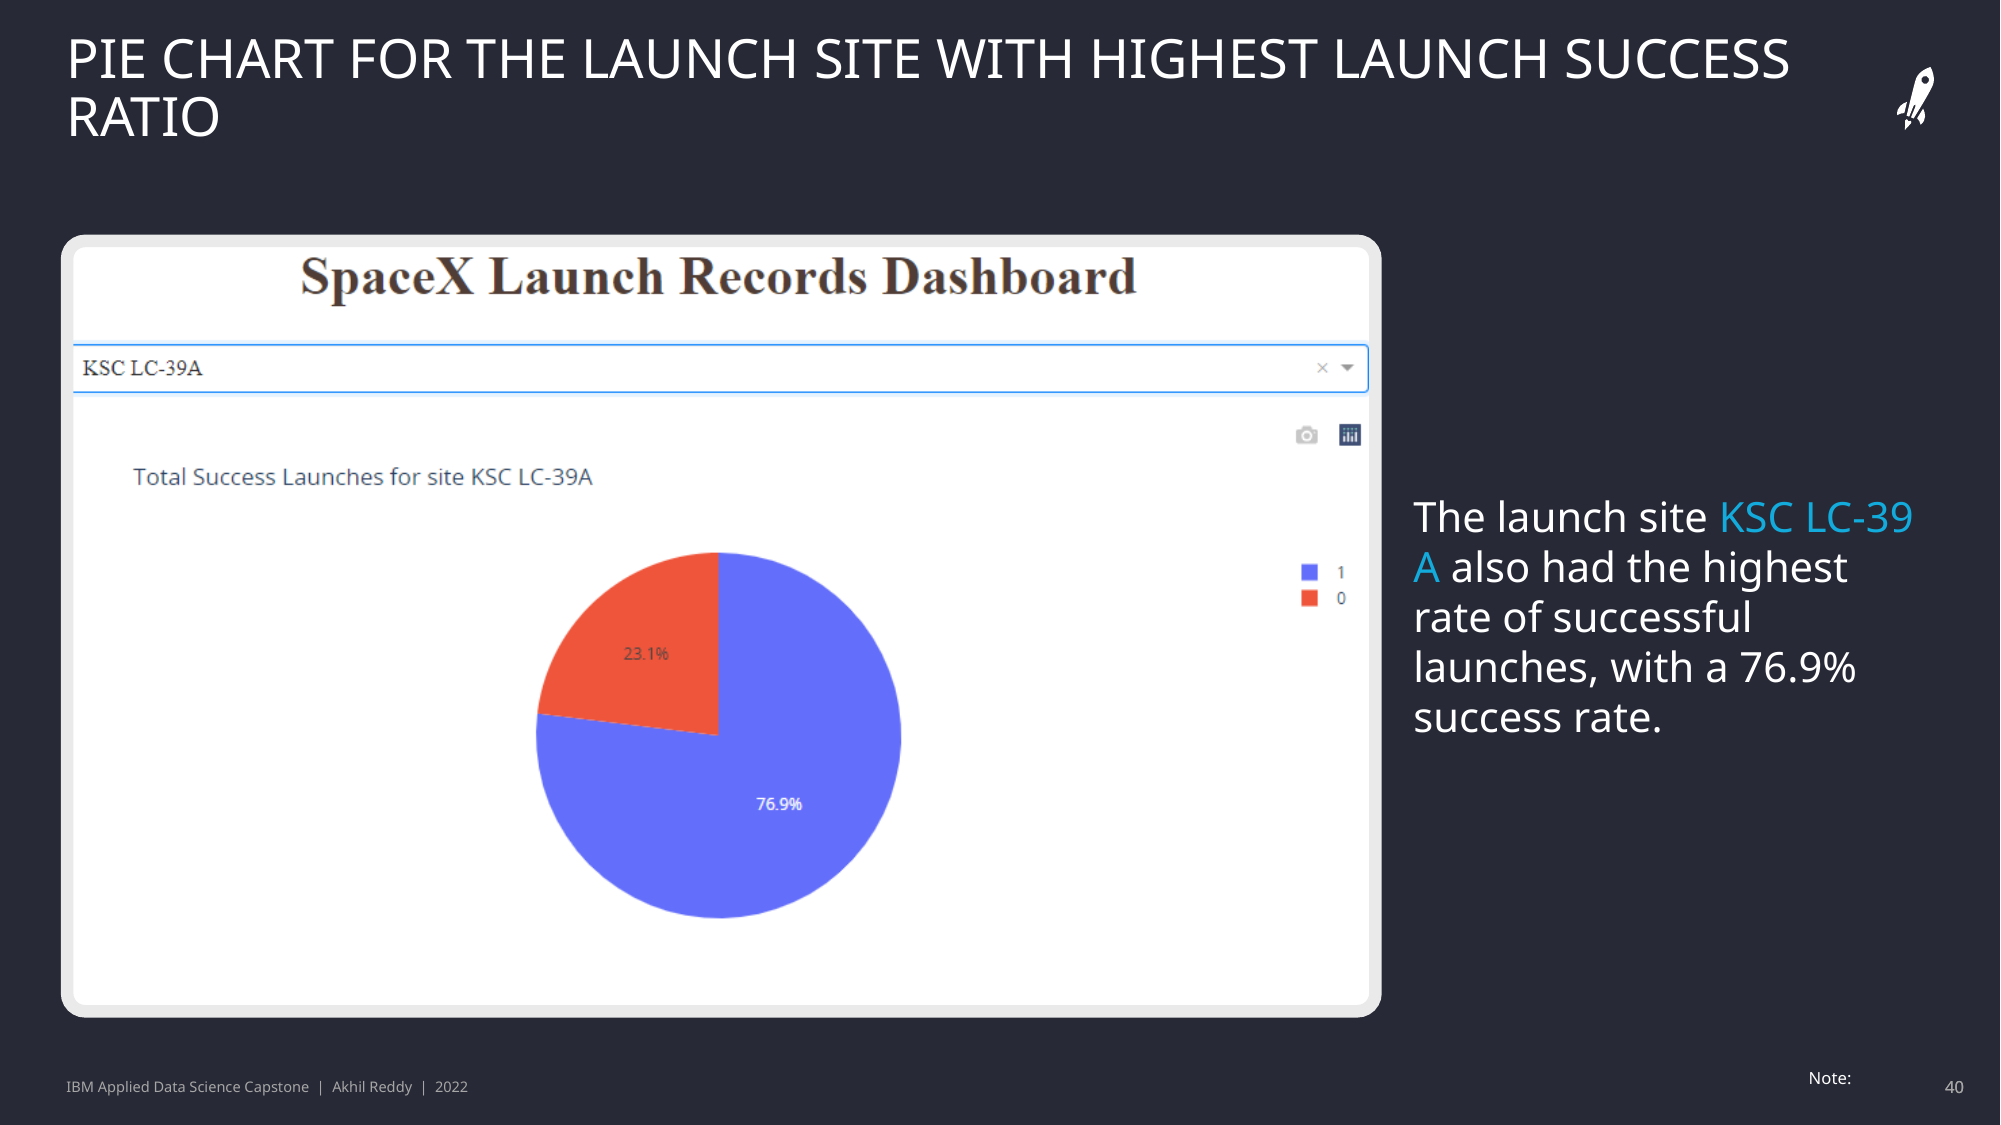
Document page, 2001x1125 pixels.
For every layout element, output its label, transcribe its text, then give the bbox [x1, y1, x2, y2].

text_box The launch site KSC LC-39 A also had the highest rate of successful launches, with a 76.9% success rate. [1413, 237, 1938, 995]
title Pie chart for the launch site with highest launch success ratio [66, 30, 1863, 149]
picture [67, 240, 1376, 1012]
